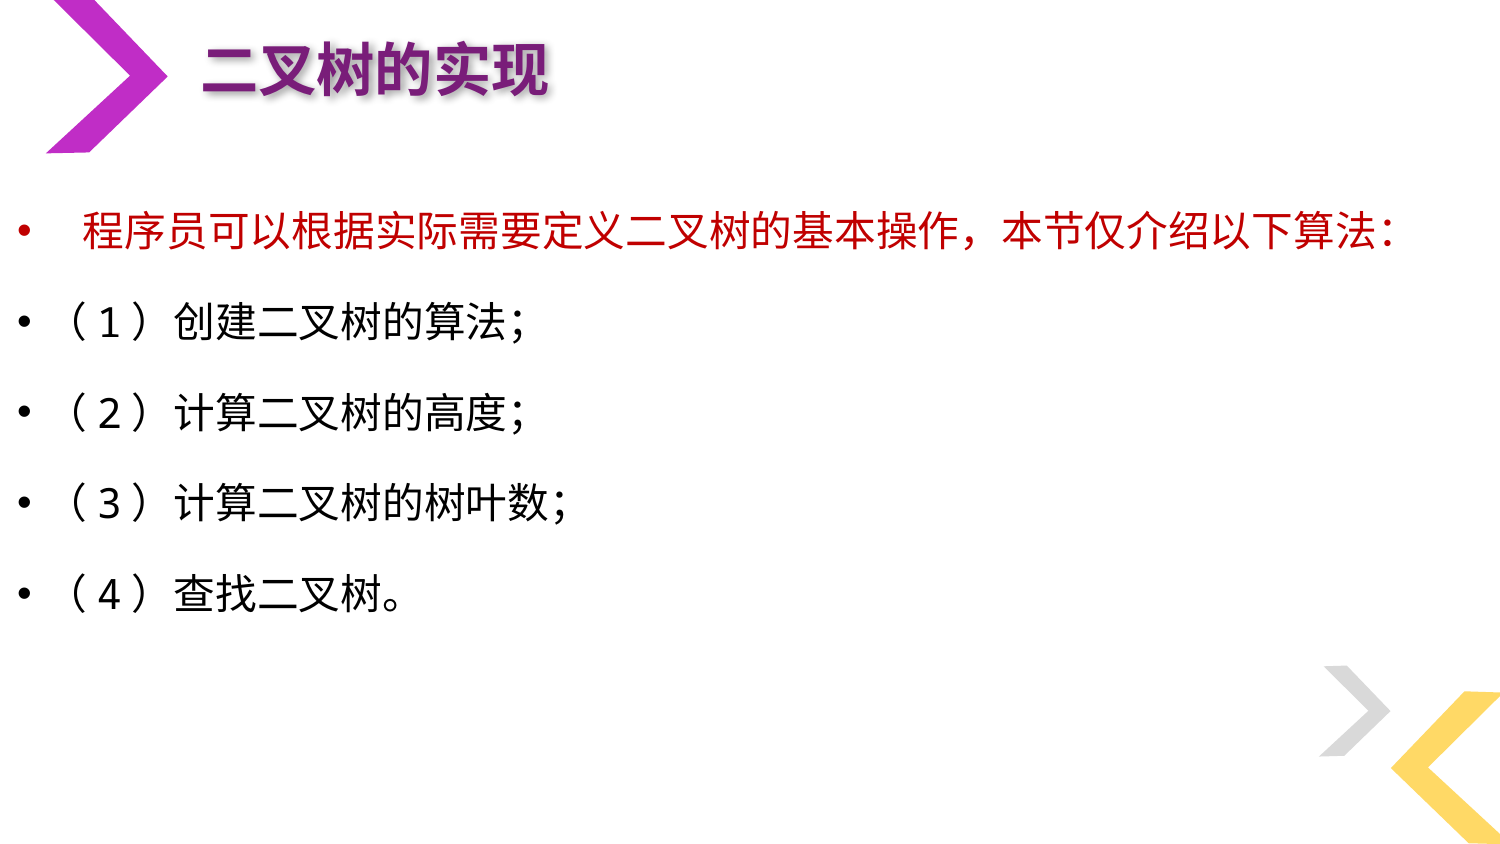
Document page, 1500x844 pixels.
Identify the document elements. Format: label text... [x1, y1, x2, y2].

list 二叉树的实现 [188, 35, 1214, 111]
list 程序员可以根据实际需要定义二叉树的基本操作，本节仅介绍以下算法： （1）创建二叉树的算法； （2）计算二叉树的高度； （3）计算二叉树的树叶数； （4）查找二叉树。 [5, 174, 1500, 751]
